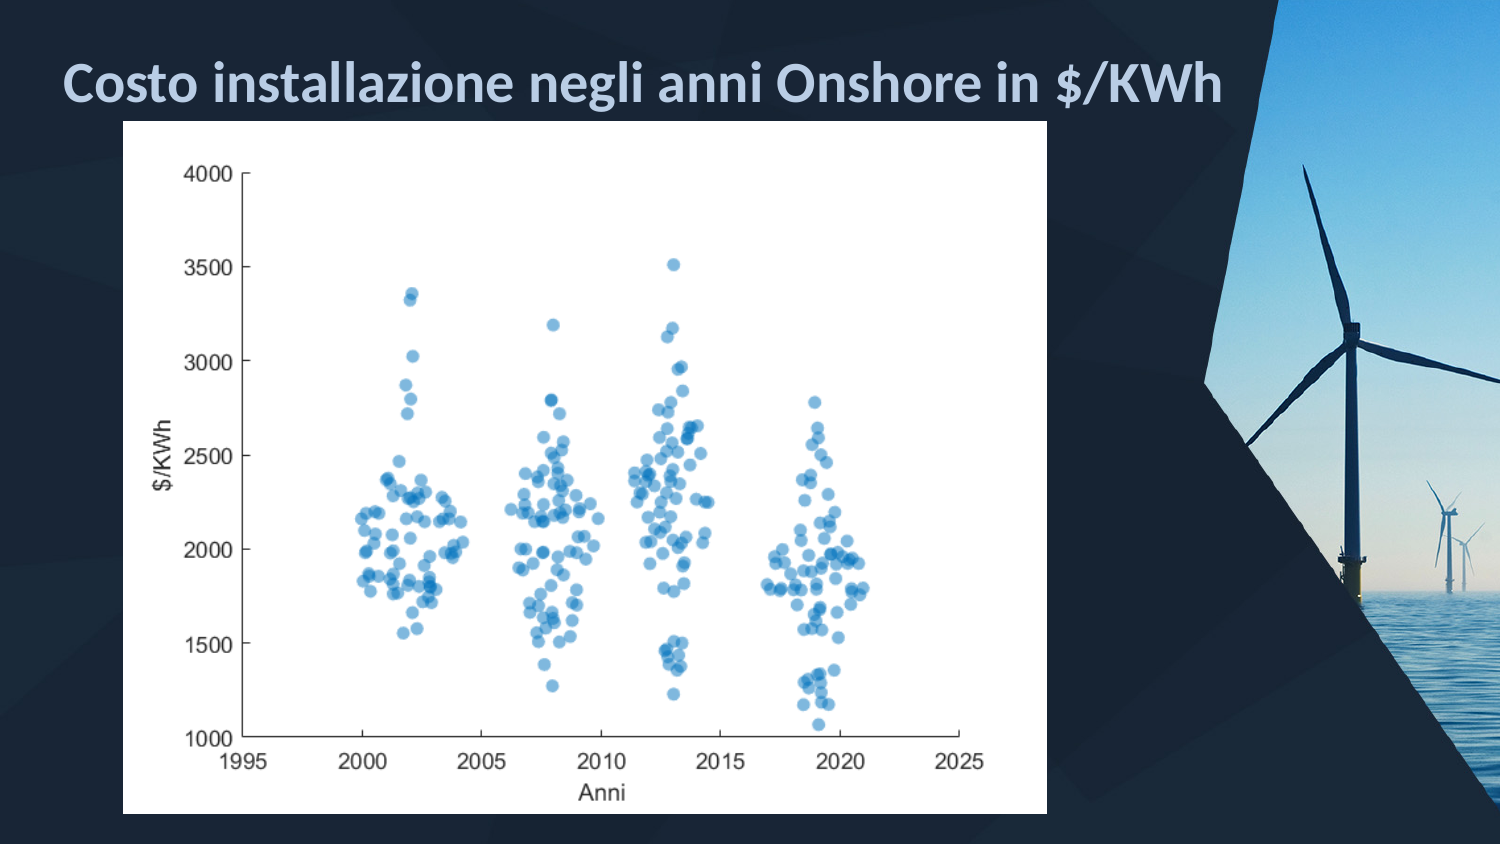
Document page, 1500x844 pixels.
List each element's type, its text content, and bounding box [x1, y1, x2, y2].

picture [0, 0, 1500, 844]
title Costo installazione negli anni Onshore in $/KWh [48, 21, 1277, 147]
